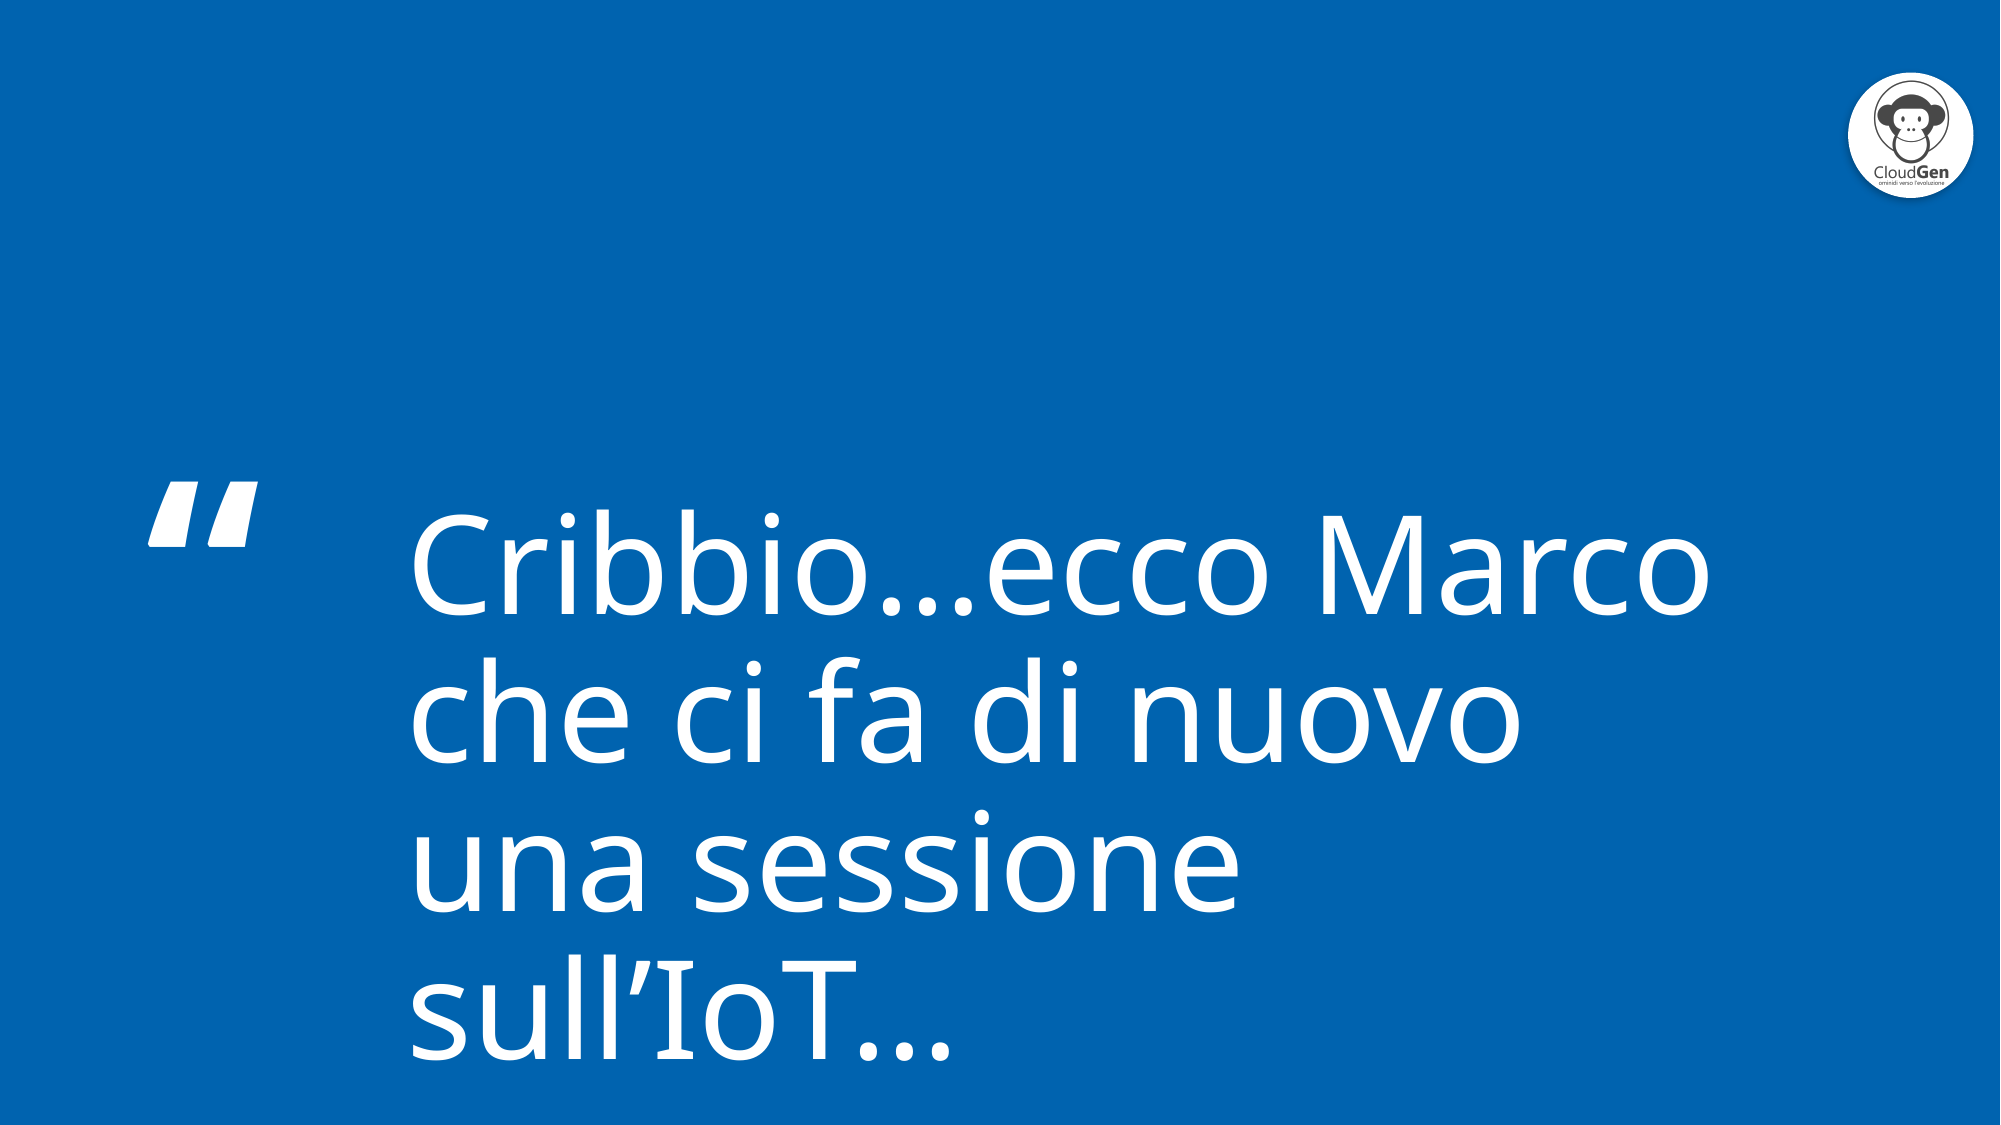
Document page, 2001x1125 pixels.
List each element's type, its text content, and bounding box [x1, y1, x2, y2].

picture [1855, 75, 1967, 187]
list Cribbio…ecco Marco che ci fa di nuovo una sessione sull’IoT… [391, 488, 1735, 975]
